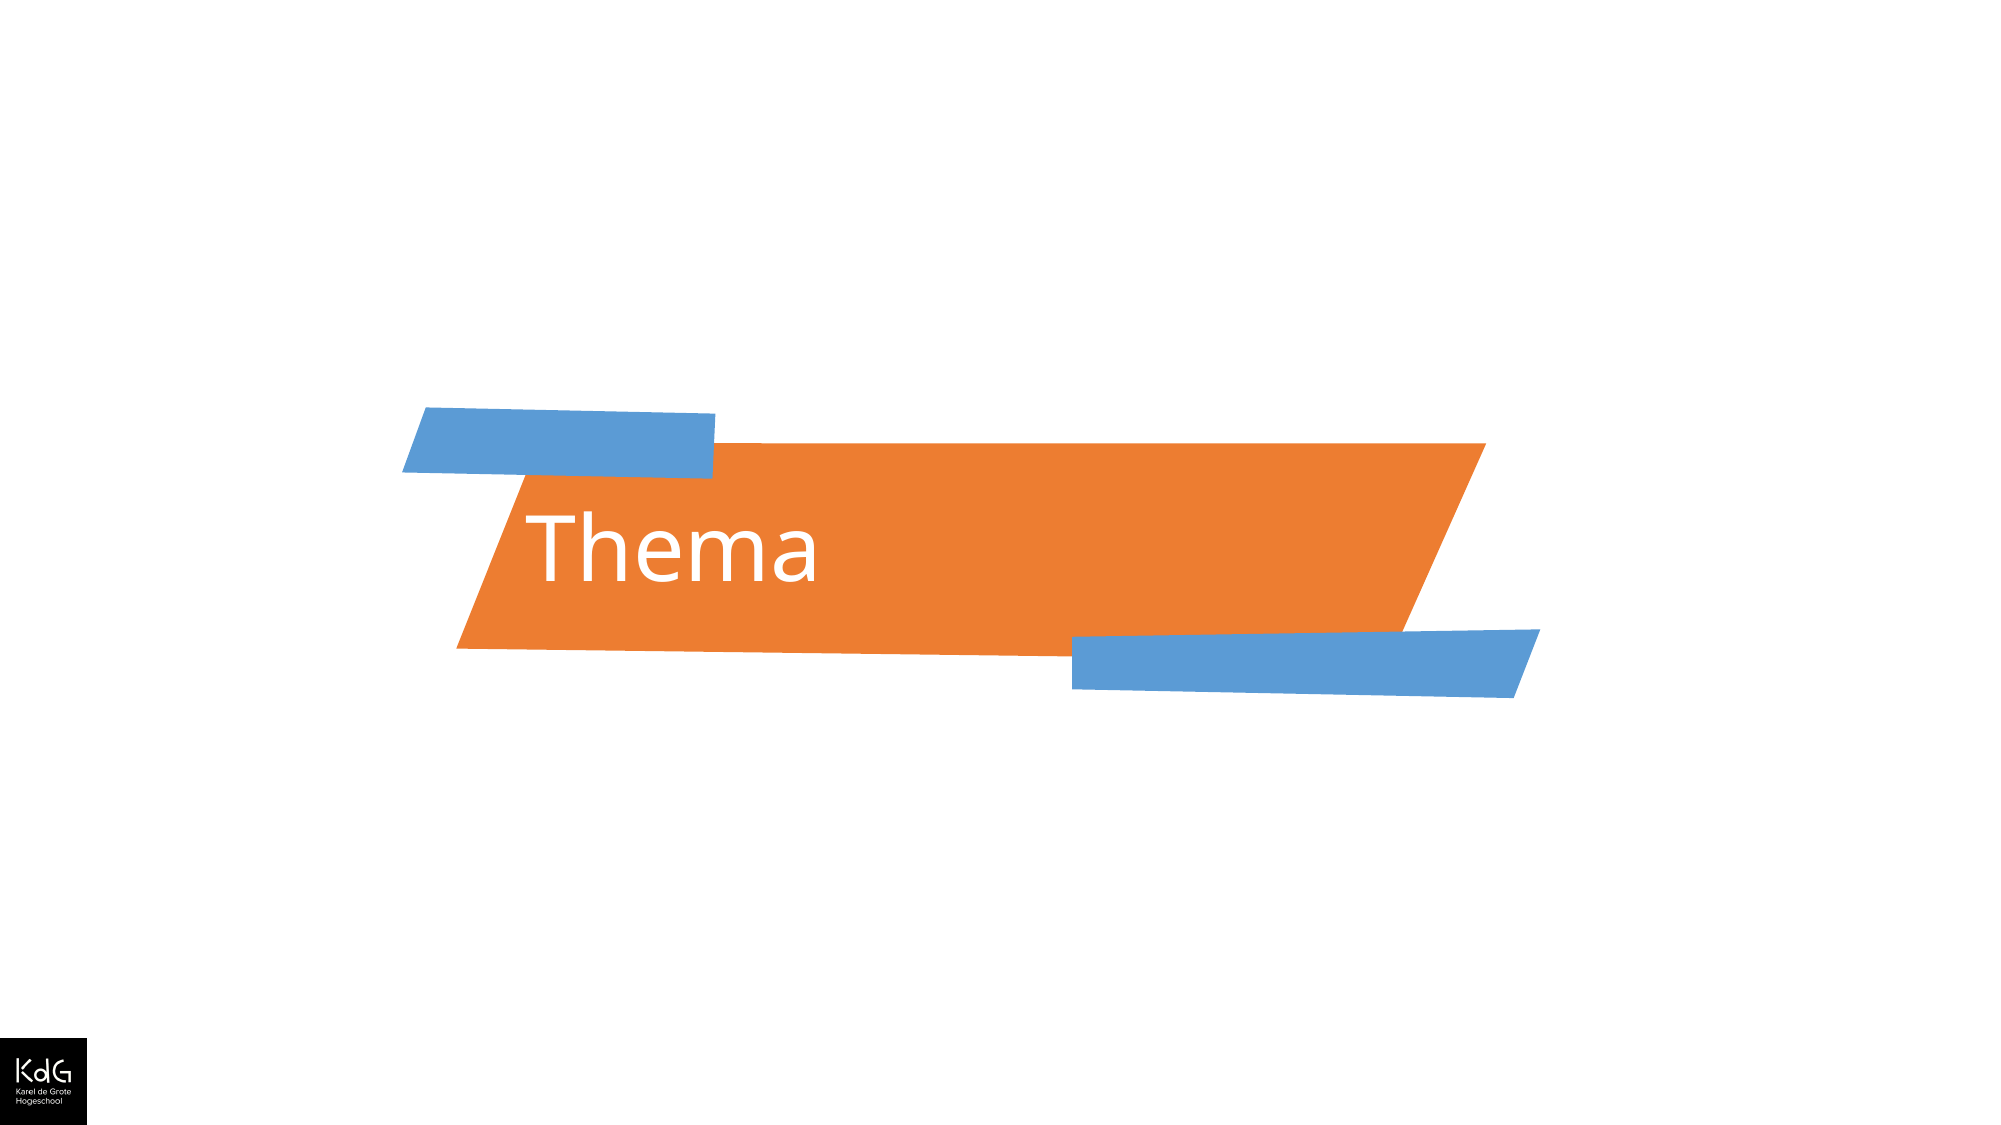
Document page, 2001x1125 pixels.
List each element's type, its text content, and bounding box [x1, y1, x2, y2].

text_box [454, 511, 510, 651]
text_box [1070, 628, 1542, 700]
title Thema [510, 443, 2000, 661]
picture [0, 1038, 87, 1125]
text_box [400, 406, 717, 480]
